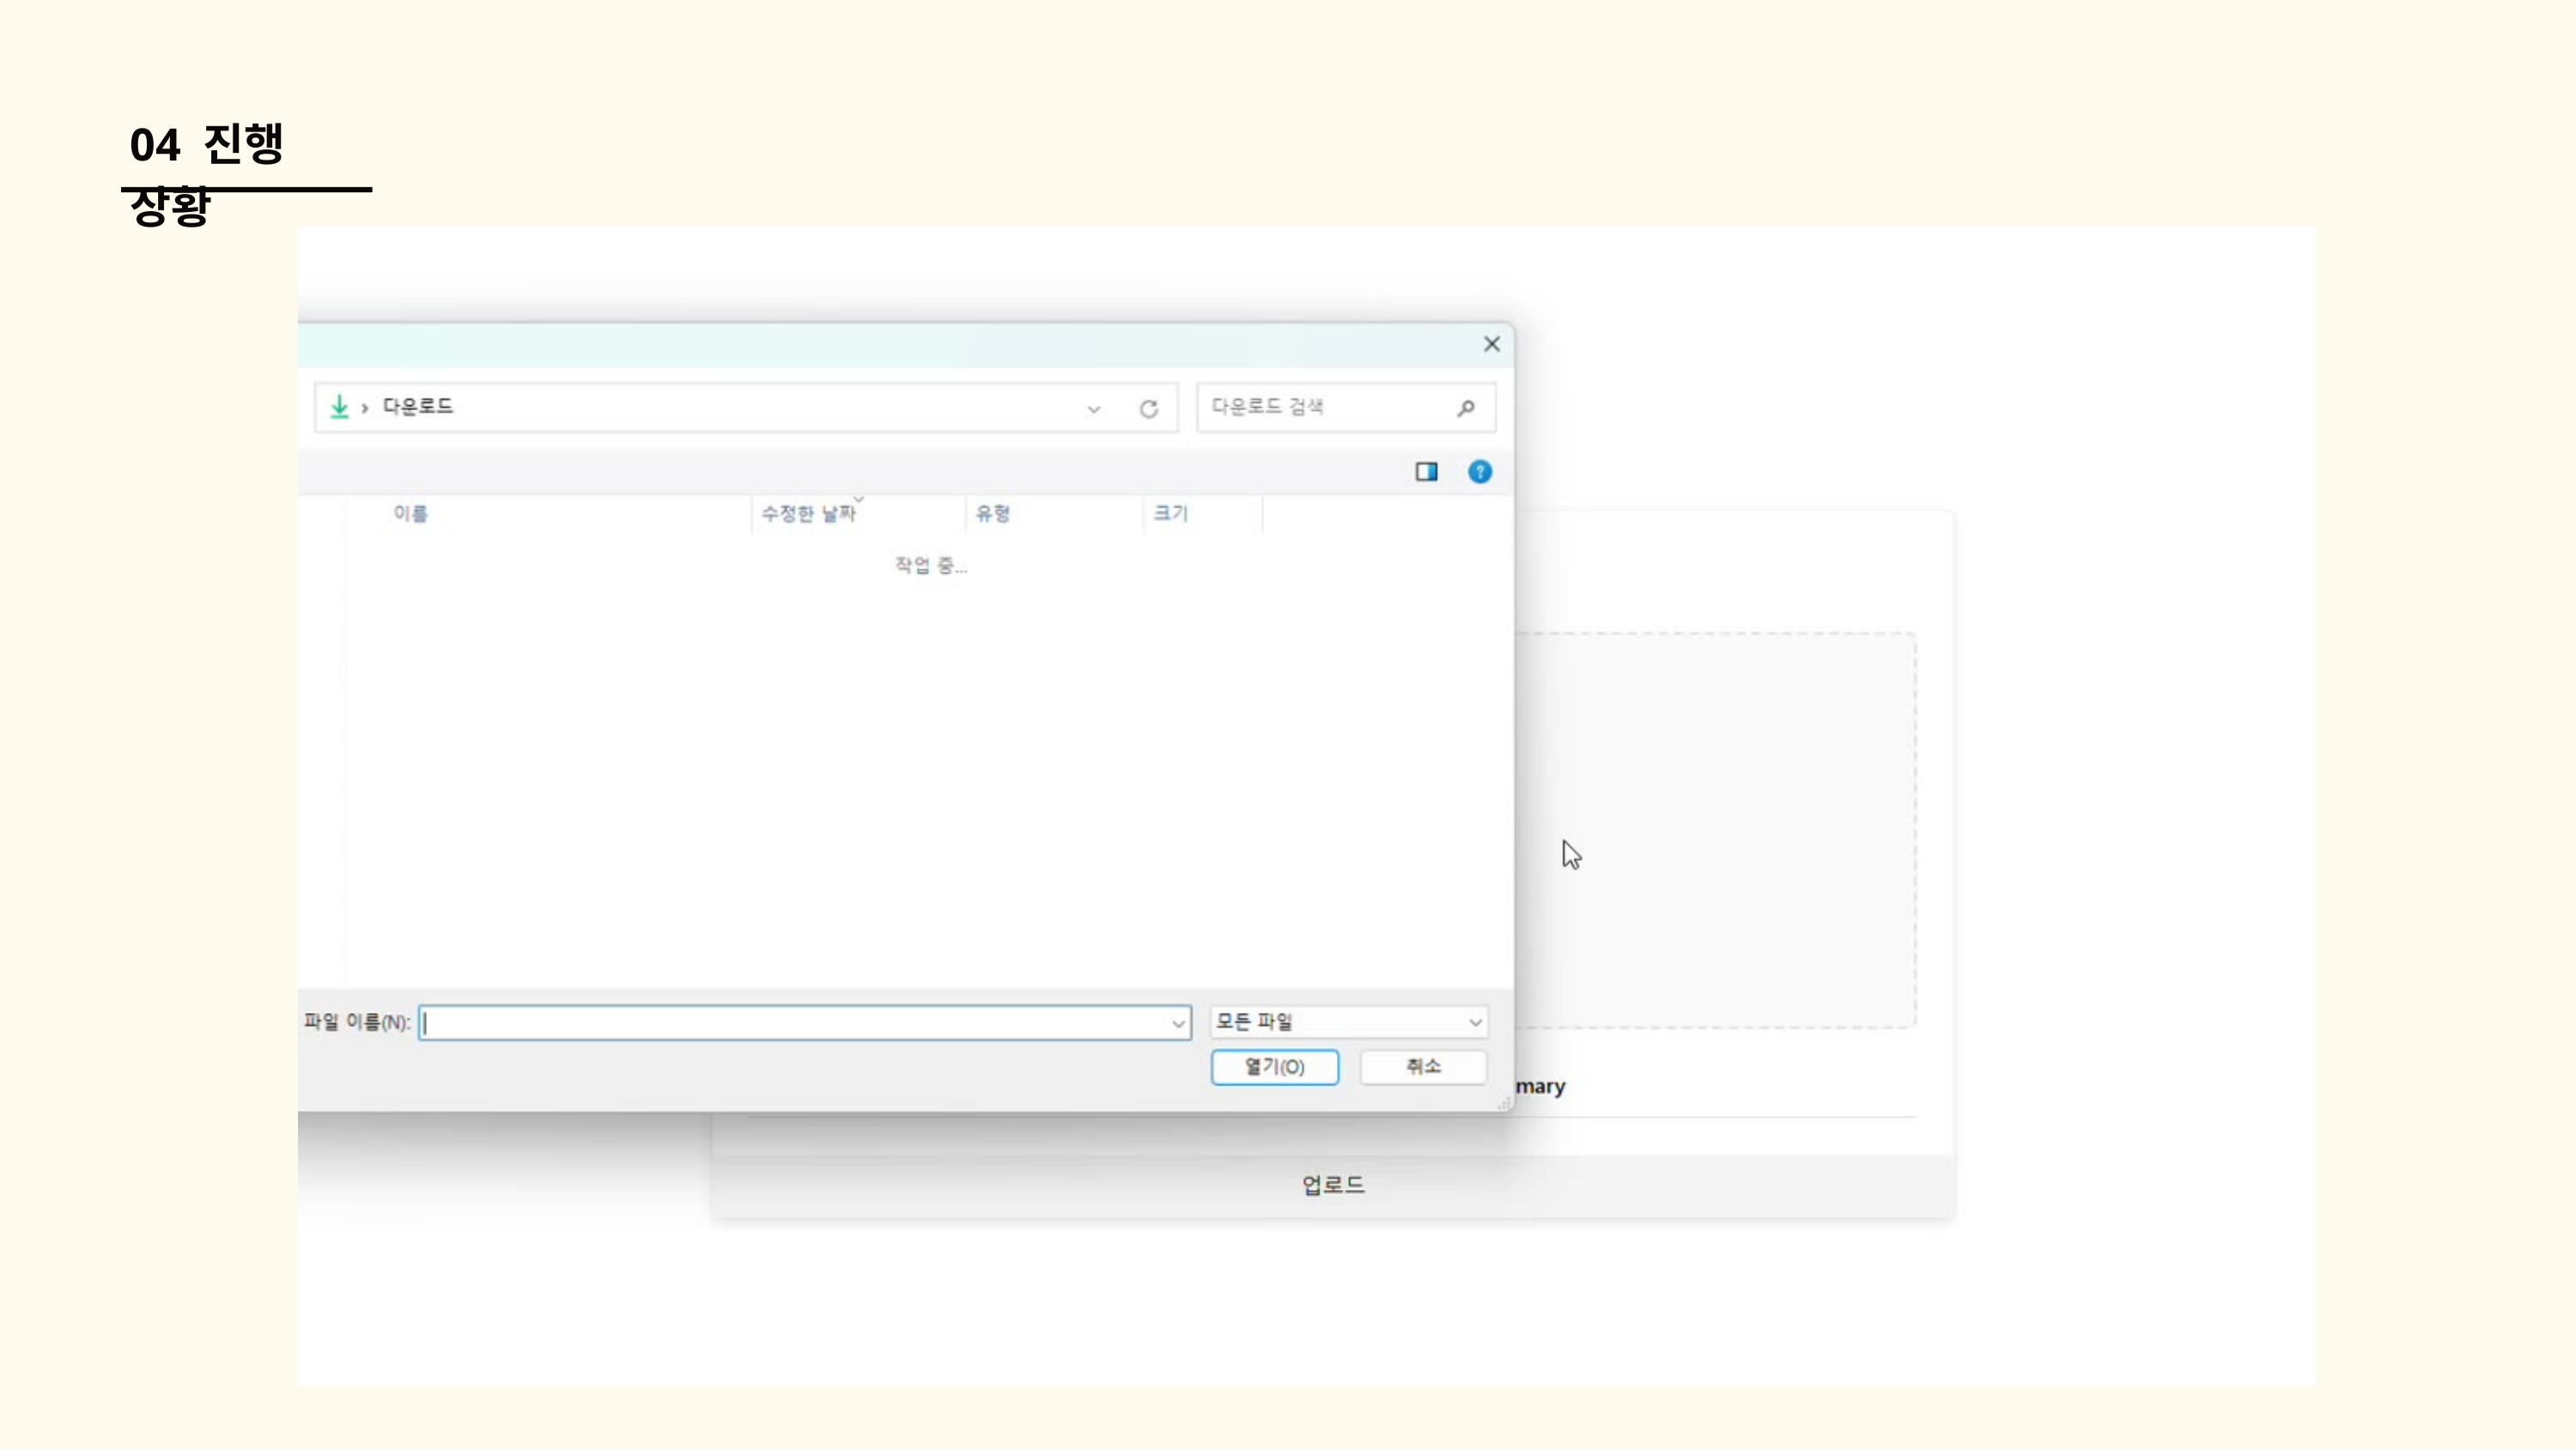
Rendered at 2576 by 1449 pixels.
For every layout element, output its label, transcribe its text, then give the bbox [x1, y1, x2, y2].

text_box 04 진행 상황 [130, 107, 373, 233]
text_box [296, 226, 2318, 1386]
